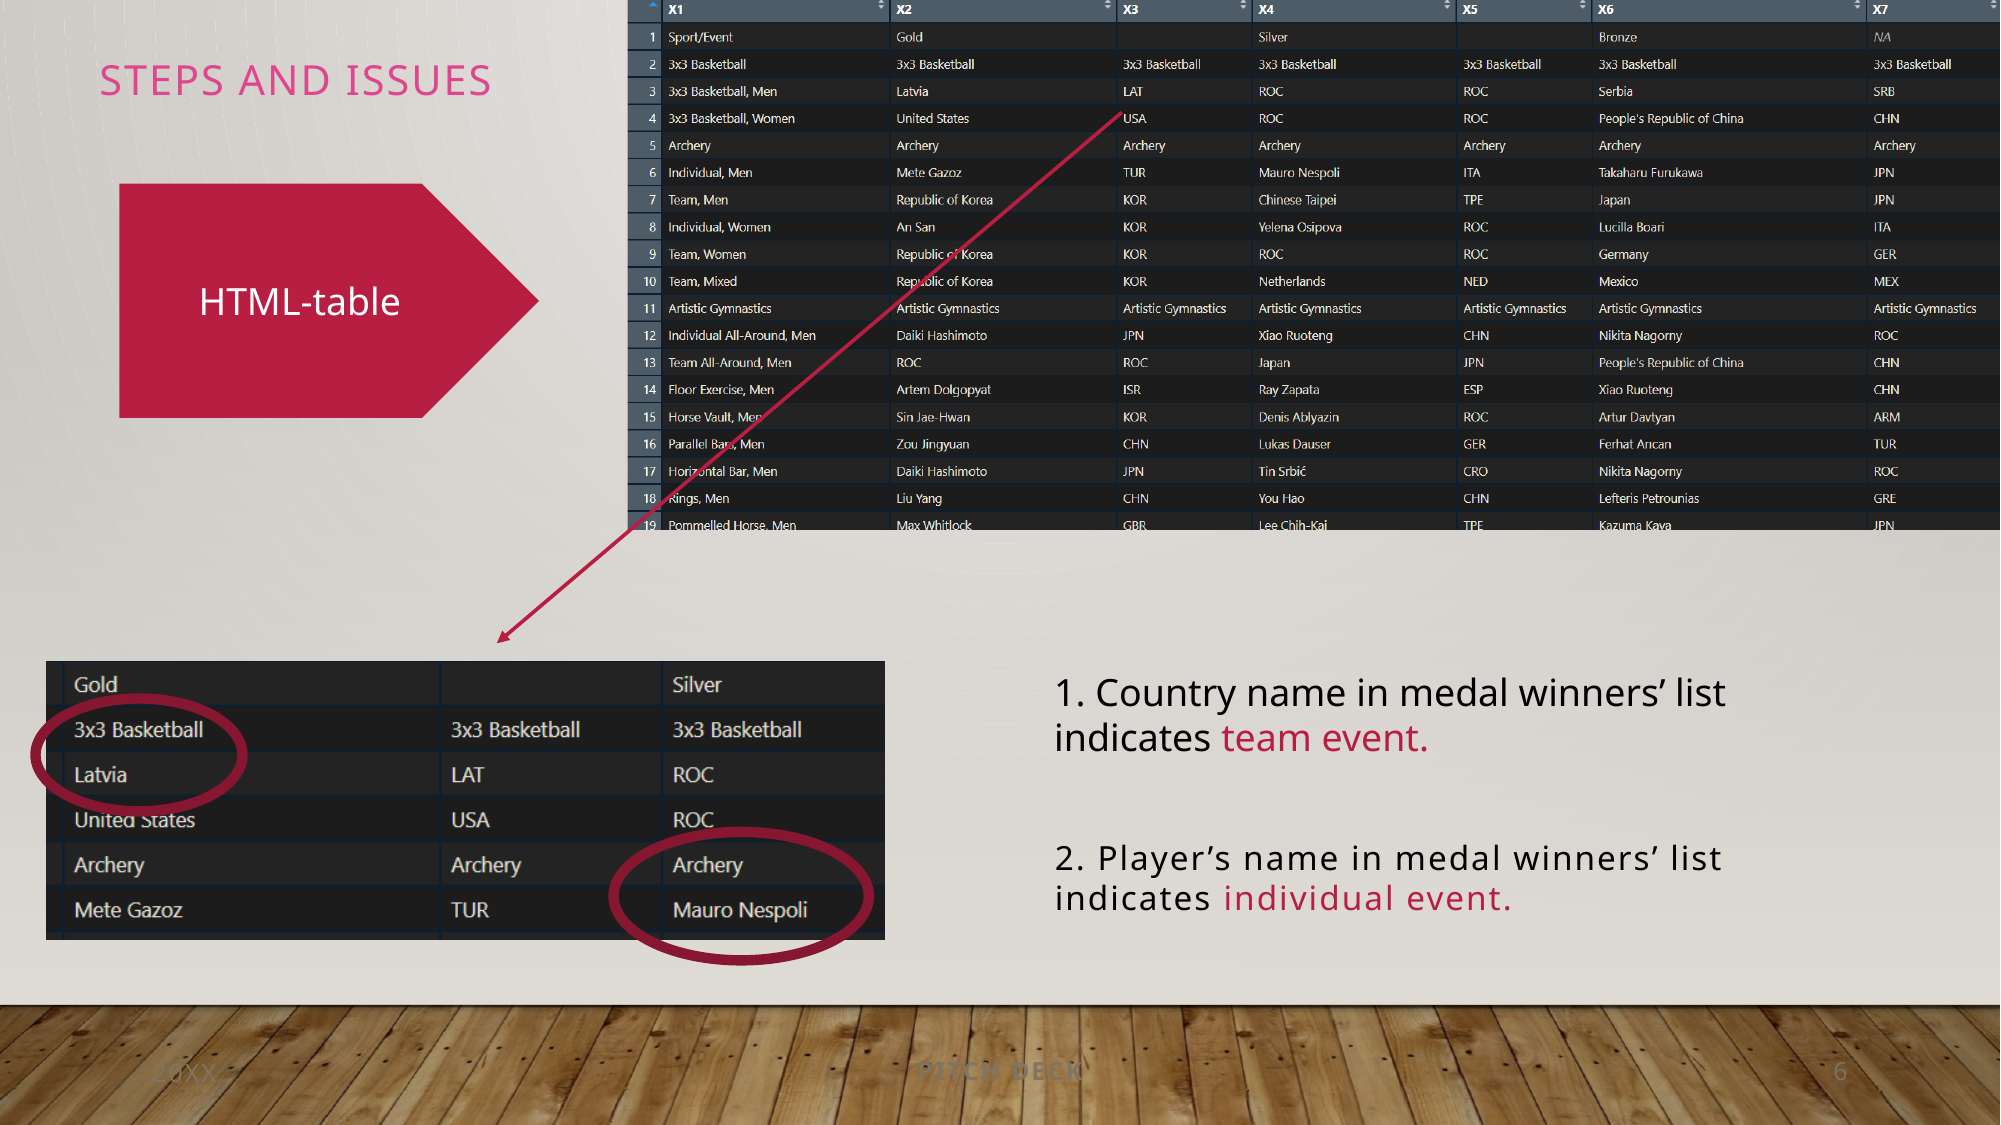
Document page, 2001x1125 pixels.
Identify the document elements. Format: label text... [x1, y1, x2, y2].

slide_number 6 [1412, 1042, 1863, 1103]
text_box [496, 112, 1123, 644]
text_box HTML-table [118, 182, 496, 420]
text_box 1. Country name in medal winners’ list indicates team event. [1039, 661, 1846, 766]
picture [46, 660, 885, 941]
slide_number 20XX [137, 1042, 588, 1103]
text_box [647, 941, 836, 962]
picture [627, 0, 2000, 530]
footer Pitch deck [662, 1042, 1338, 1103]
text_box [34, 728, 46, 782]
list 2. Player’s name in medal winners’ list indicates individual event. [1039, 789, 1853, 940]
picture [0, 1005, 2000, 1125]
title STEPS AND ISSUES [84, 22, 539, 113]
